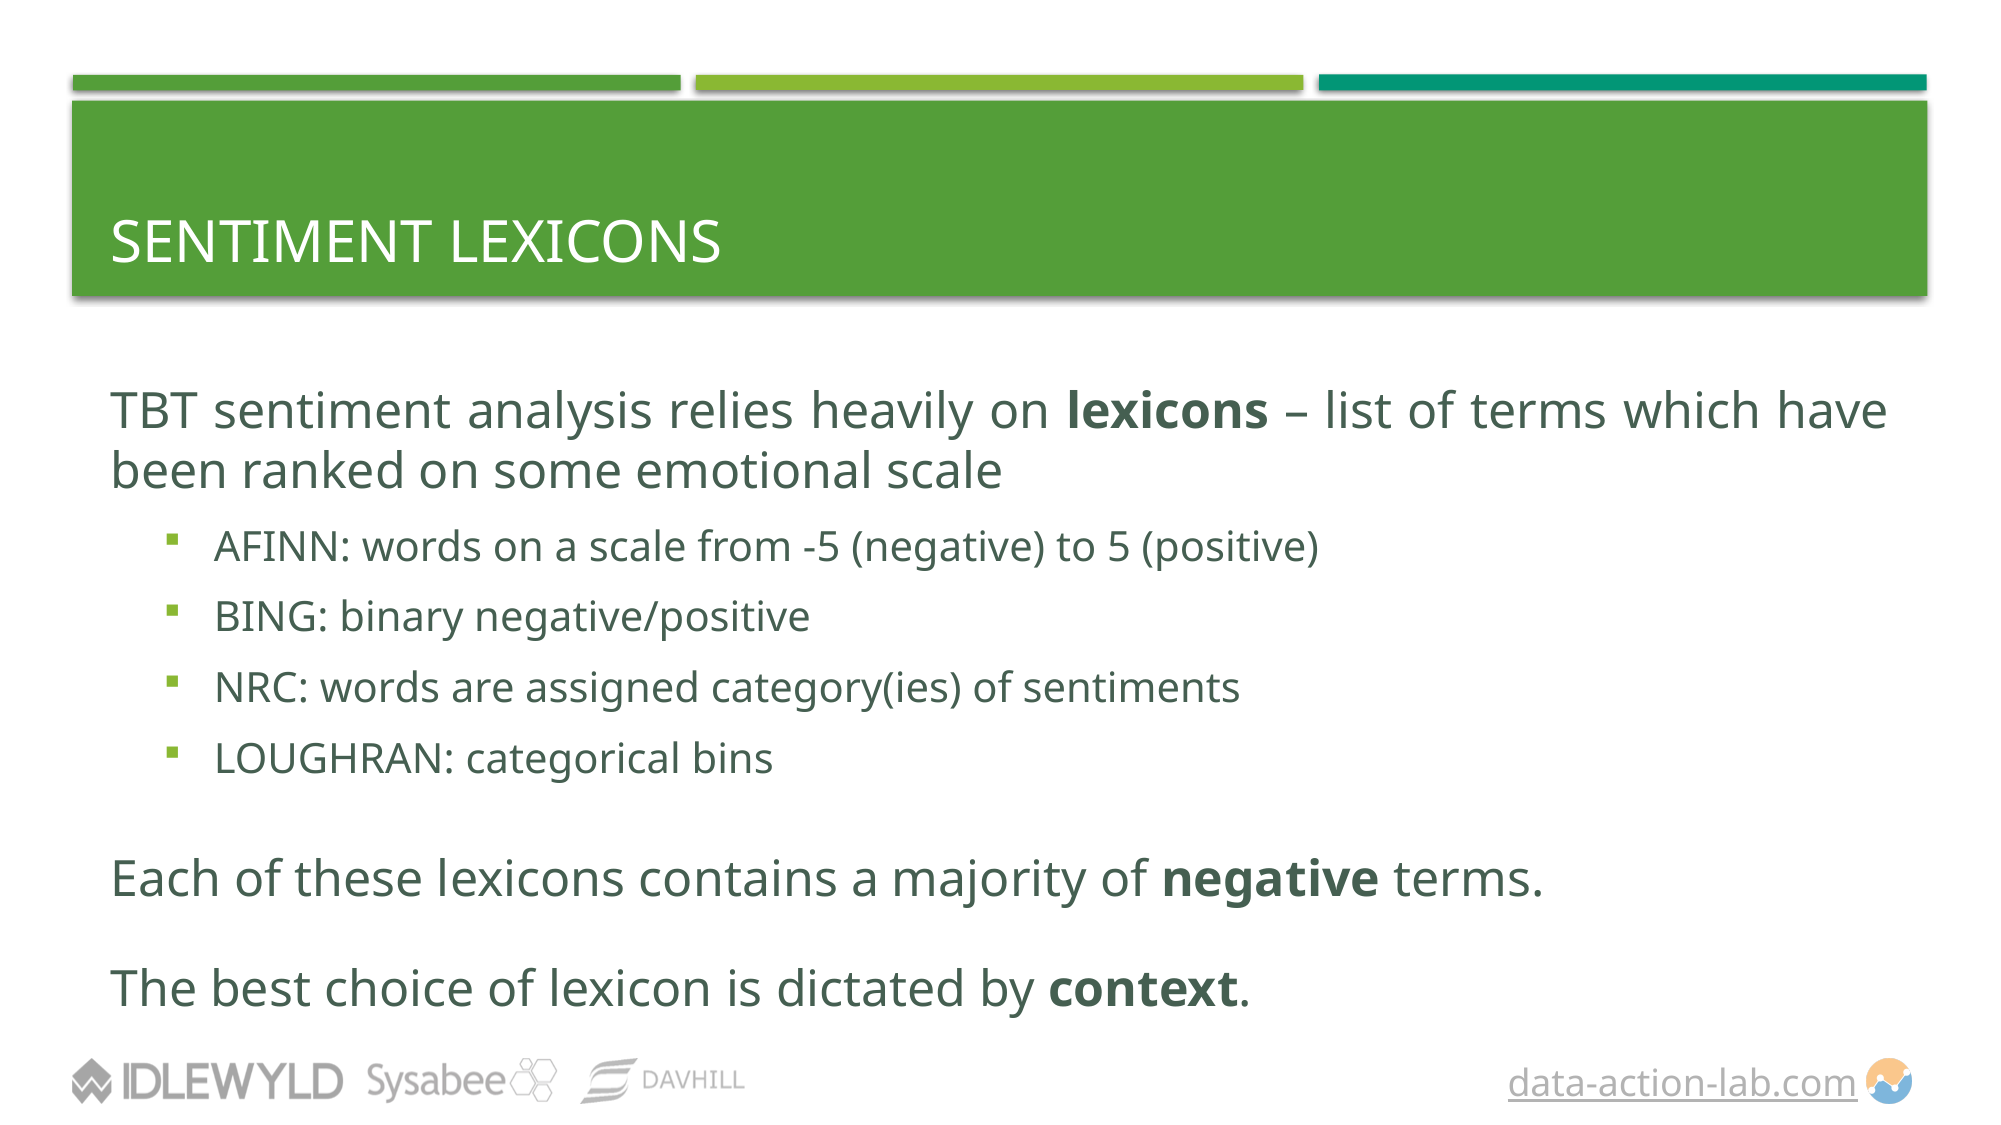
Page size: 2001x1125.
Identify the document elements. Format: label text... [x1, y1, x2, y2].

picture [72, 1058, 745, 1104]
list TBT sentiment analysis relies heavily on lexicons – list of terms which have been ranked on some emotional scale AFINN: words on a scale from -5 (negative) to 5 (positive) BING: binary negative/positive NRC: words are assigned category(ies) of sentiments LOUGHRAN: categorical bins Each of these lexicons contains a majority of negative terms. The best choice of lexicon is dictated by context. [95, 357, 1905, 1037]
title Sentiment Lexicons [95, 115, 1905, 282]
